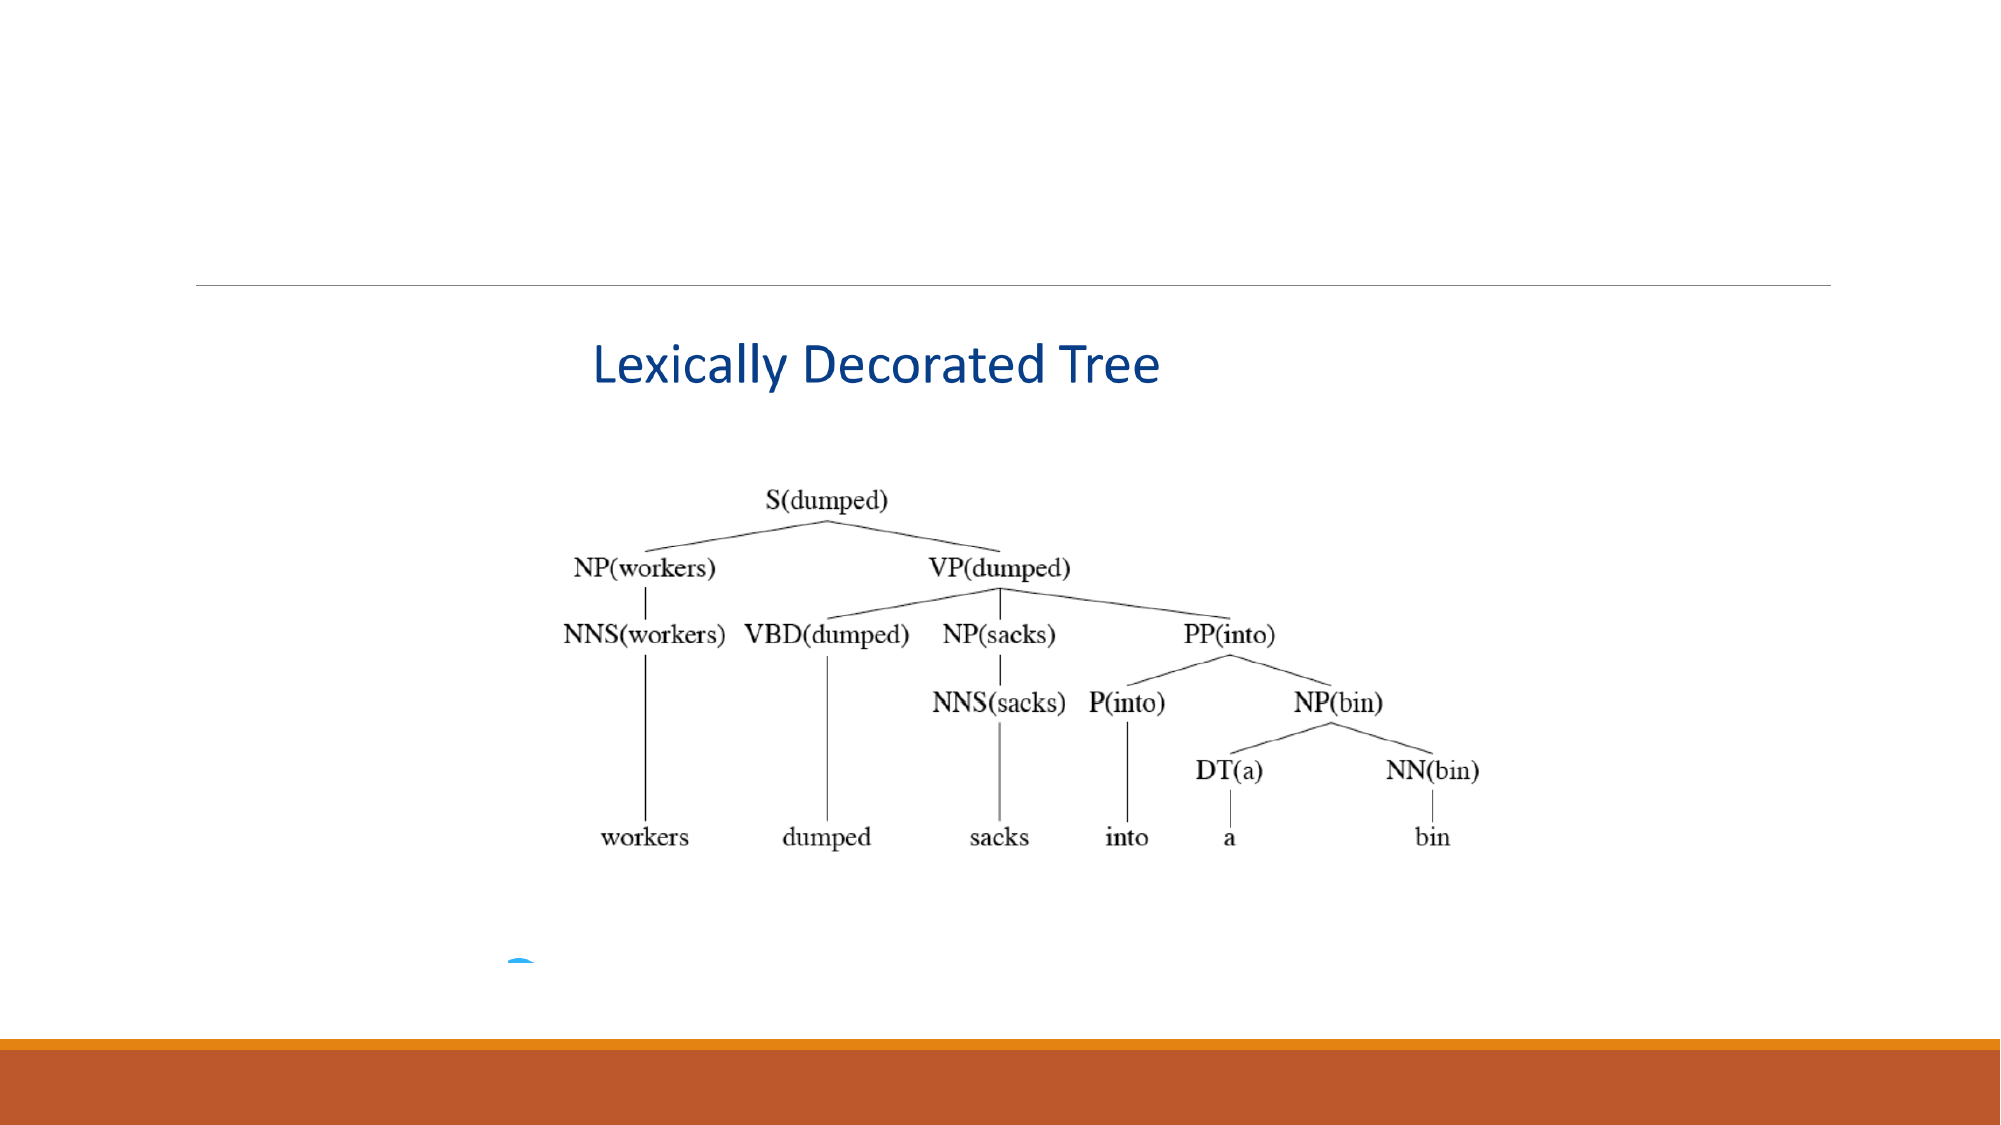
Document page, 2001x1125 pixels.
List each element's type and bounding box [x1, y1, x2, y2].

list [508, 302, 1502, 964]
